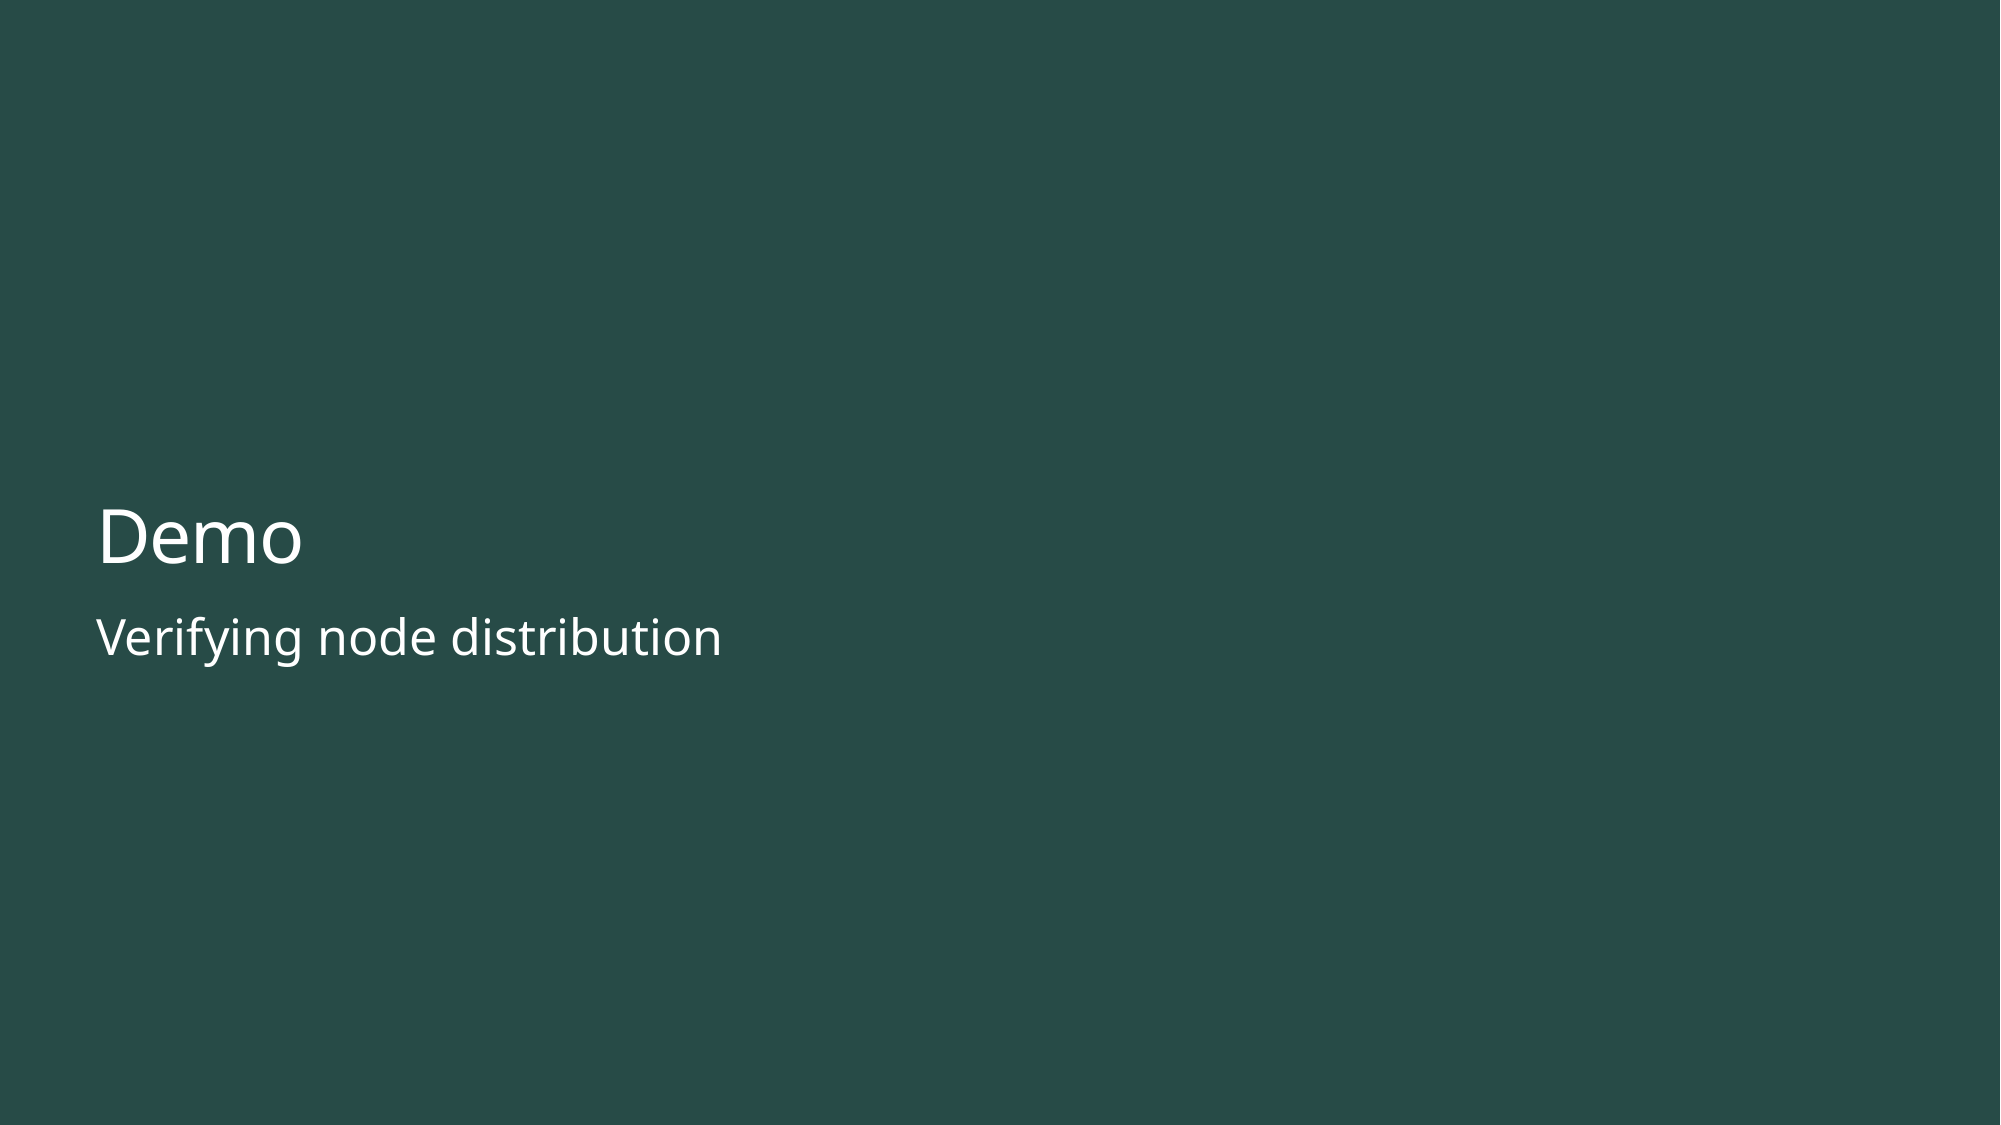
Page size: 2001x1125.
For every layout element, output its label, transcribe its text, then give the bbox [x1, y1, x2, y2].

list Verifying node distribution [96, 605, 1596, 667]
title Demo [96, 498, 1596, 580]
